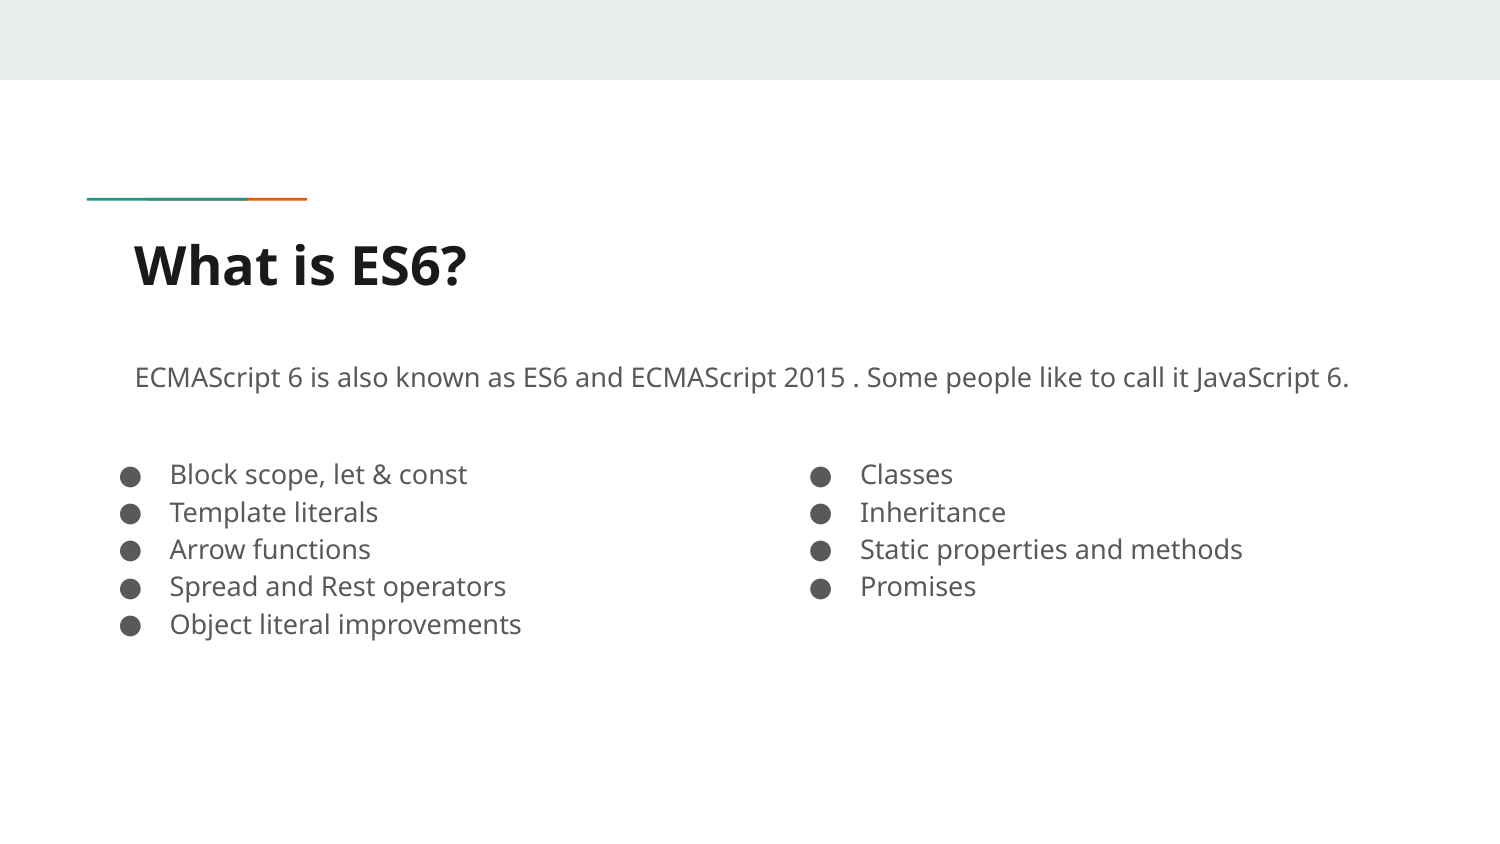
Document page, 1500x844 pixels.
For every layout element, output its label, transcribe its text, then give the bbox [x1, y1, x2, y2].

list ECMAScript 6 is also known as ES6 and ECMAScript 2015 . Some people like to call it JavaScript 6. [119, 341, 1381, 712]
list Block scope, let & const Template literals Arrow functions Spread and Rest operators Object literal improvements [79, 437, 736, 759]
list Classes Inheritance Static properties and methods Promises [770, 437, 1427, 794]
title What is ES6? [119, 216, 1381, 305]
